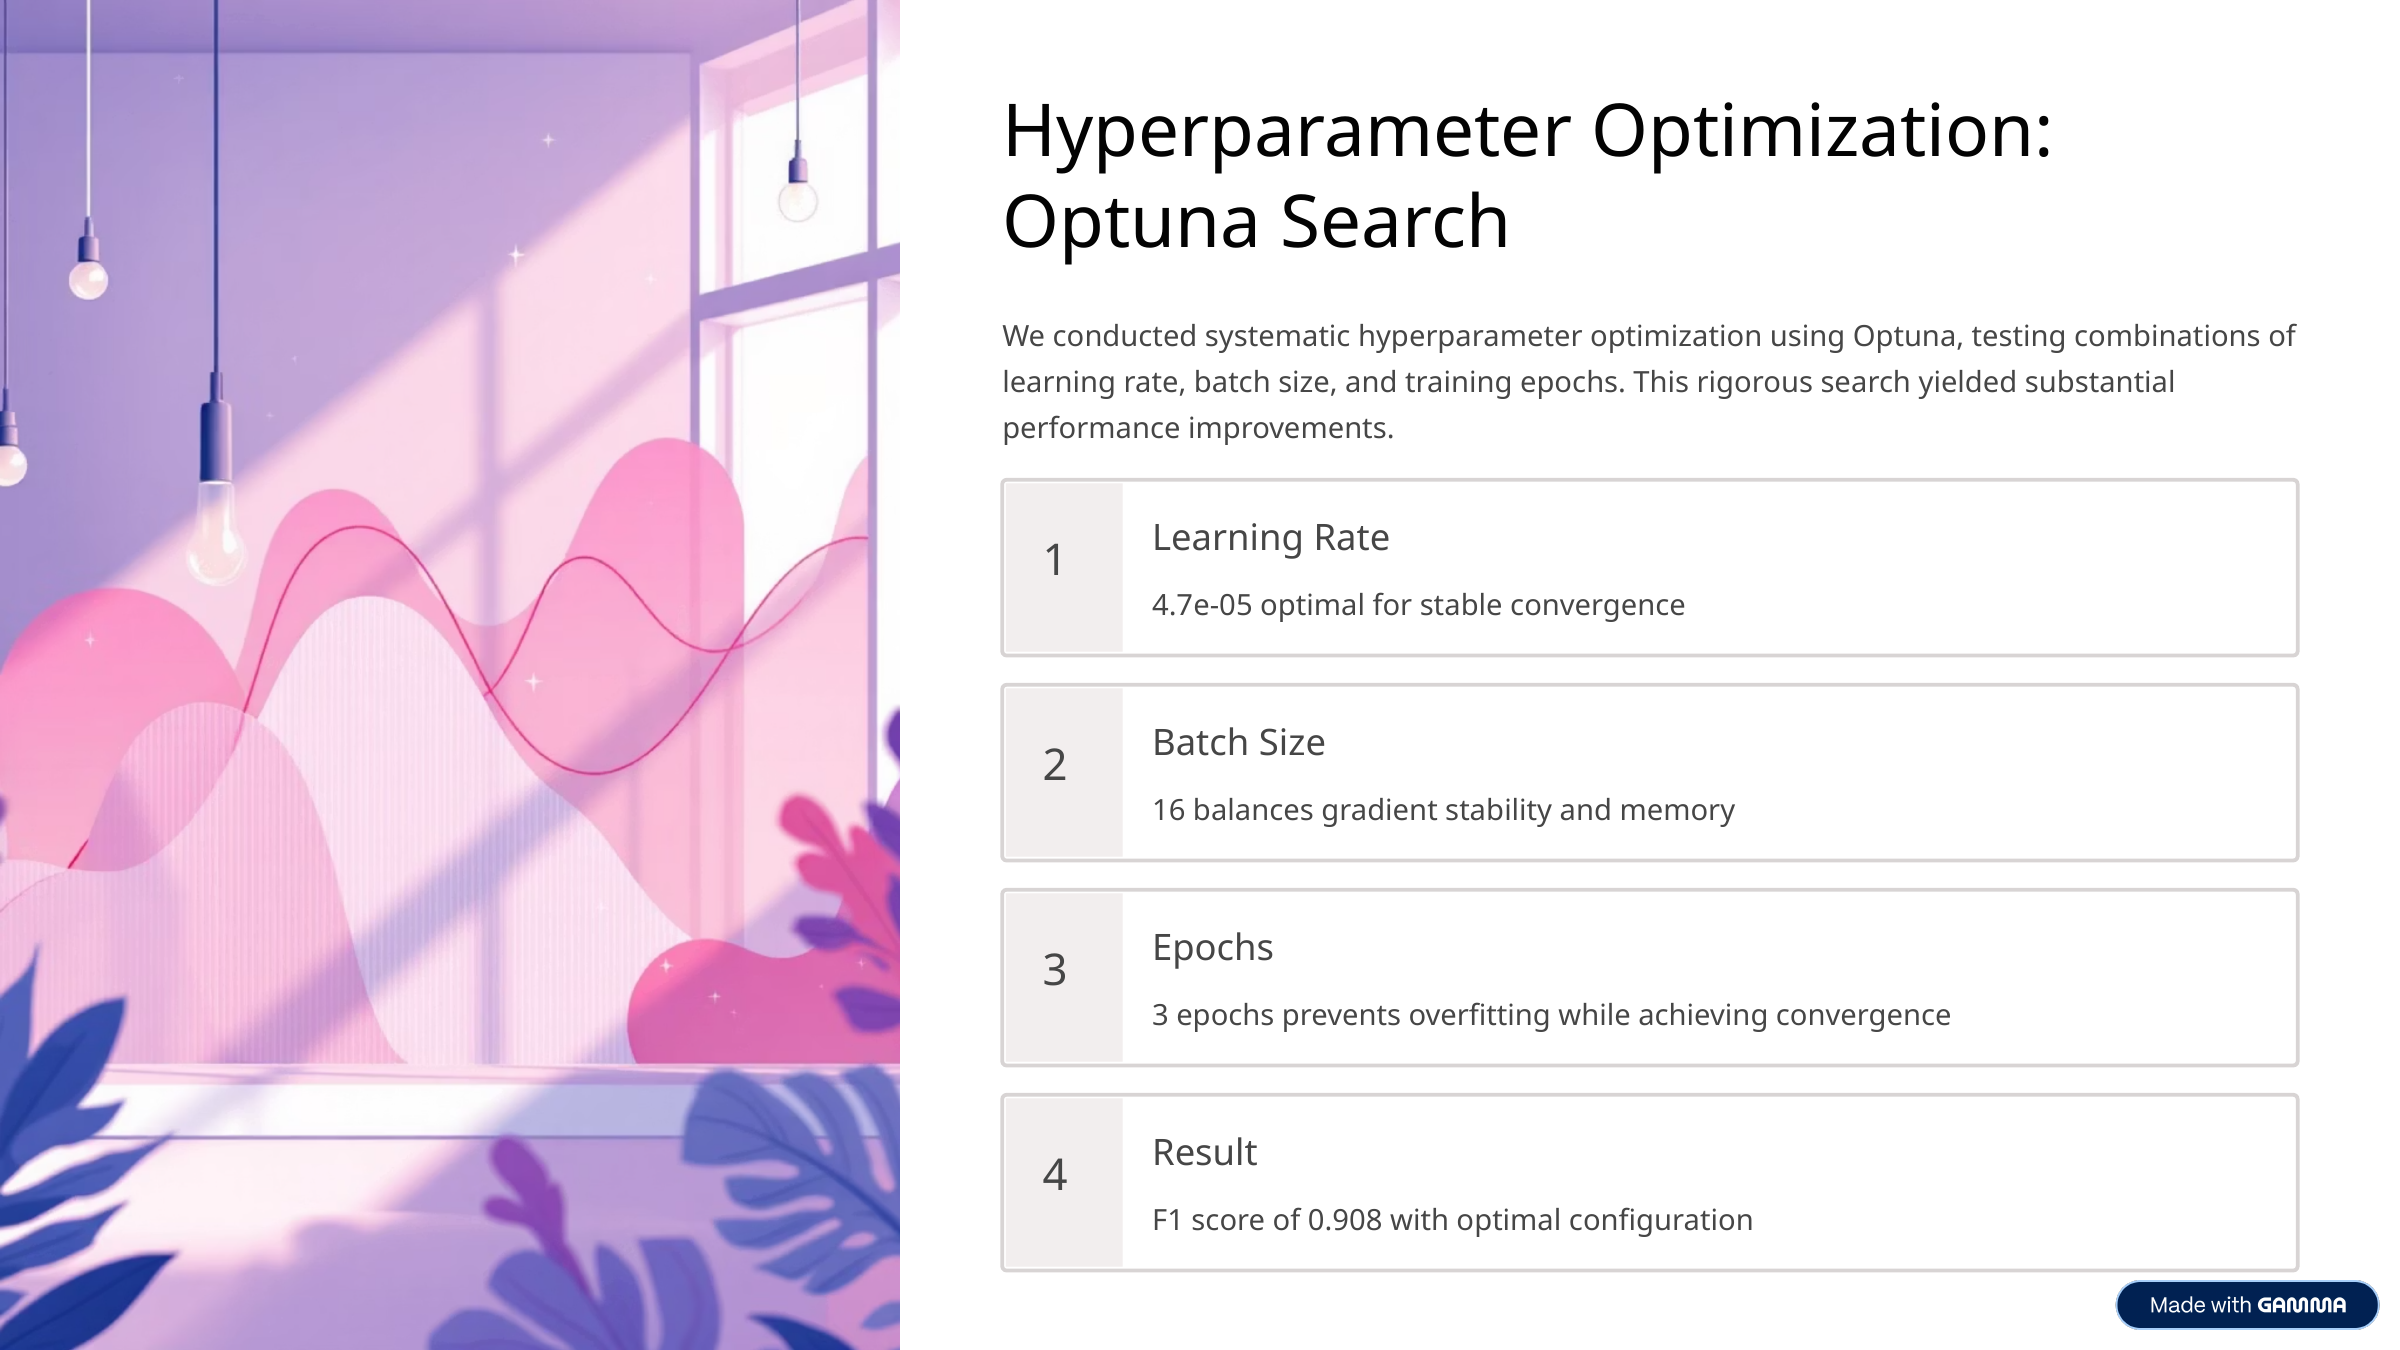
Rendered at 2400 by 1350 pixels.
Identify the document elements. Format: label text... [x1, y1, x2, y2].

text_box Result [1152, 1127, 1518, 1174]
text_box [1005, 688, 1123, 857]
picture [0, 0, 900, 1350]
text_box Hyperparameter Optimization: Optuna Search [1002, 80, 2298, 263]
text_box [1002, 684, 2298, 861]
text_box 2 [1042, 745, 1087, 800]
text_box Learning Rate [1152, 512, 1518, 559]
text_box Epochs [1152, 922, 1518, 969]
text_box 16 balances gradient stability and memory [1152, 780, 2265, 828]
text_box 4 [1042, 1155, 1087, 1210]
text_box Batch Size [1152, 717, 1518, 764]
text_box F1 score of 0.908 with optimal configuration [1152, 1190, 2265, 1238]
text_box We conducted systematic hyperparameter optimization using Optuna, testing combinations of learning rate, batch size, and training epochs. This rigorous search yielded substantial performance improvements. [1002, 306, 2298, 447]
text_box [1002, 1094, 2298, 1271]
text_box [1005, 1098, 1123, 1267]
text_box [1005, 483, 1123, 652]
text_box 4.7e-05 optimal for stable convergence [1152, 575, 2265, 623]
text_box 3 [1042, 950, 1087, 1005]
text_box [1002, 889, 2298, 1066]
picture [2106, 1271, 2389, 1339]
text_box [1005, 893, 1123, 1062]
text_box 1 [1042, 540, 1087, 595]
text_box [1002, 479, 2298, 656]
text_box 3 epochs prevents overfitting while achieving convergence [1152, 985, 2265, 1033]
